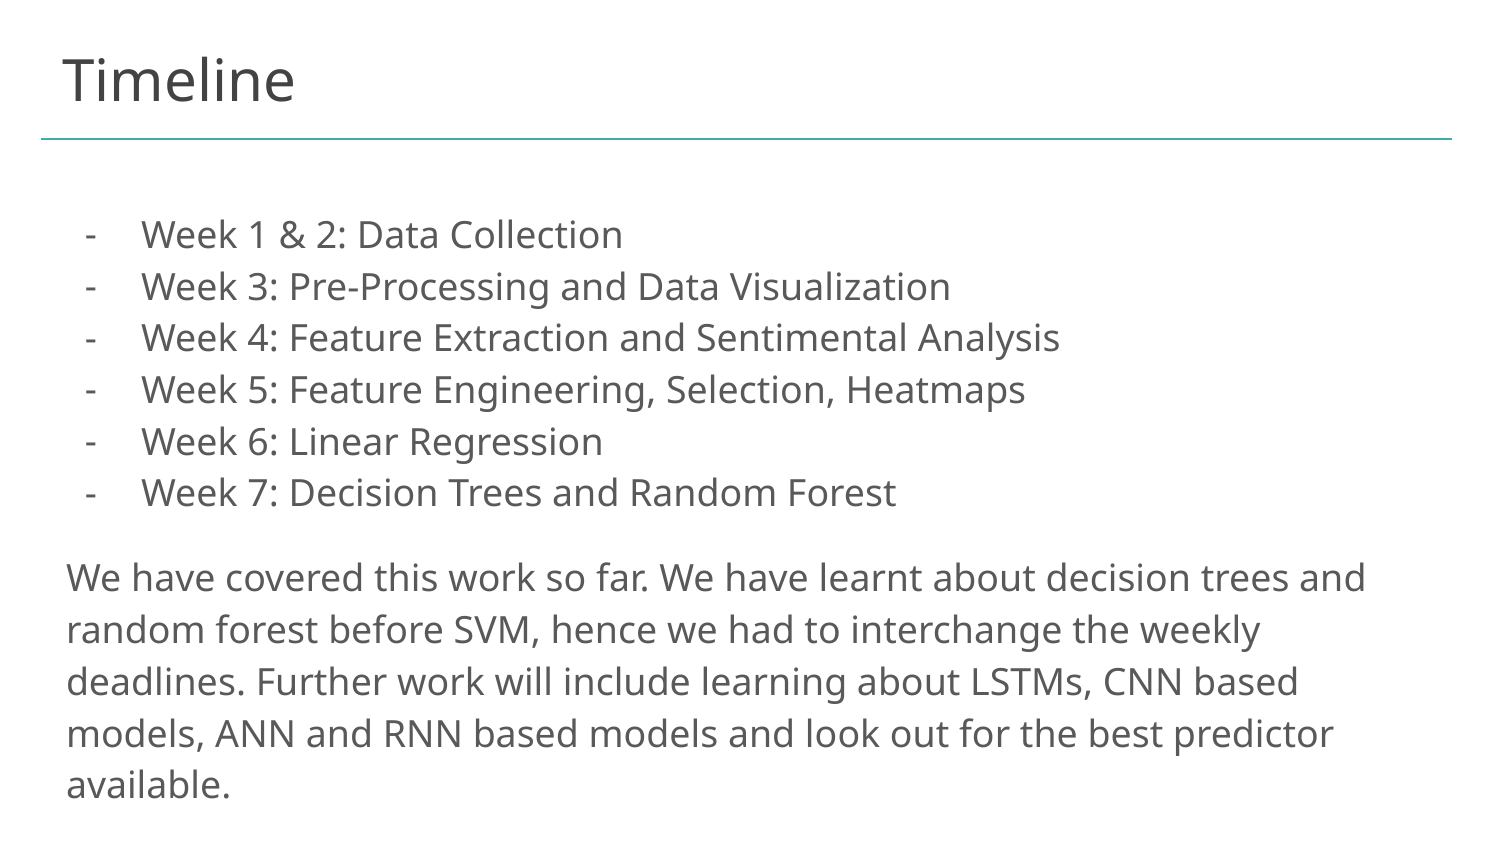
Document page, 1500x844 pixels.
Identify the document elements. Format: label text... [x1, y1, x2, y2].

list Week 1 & 2: Data Collection Week 3: Pre-Processing and Data Visualization Week 4: Feature Extraction and Sentimental Analysis Week 5: Feature Engineering, Selection, Heatmaps Week 6: Linear Regression Week 7: Decision Trees and Random Forest We have covered this work so far. We have learnt about decision trees and random forest before SVM, hence we had to interchange the weekly deadlines. Further work will include learning about LSTMs, CNN based models, ANN and RNN based models and look out for the best predictor available. [51, 189, 1449, 750]
title Timeline [47, 27, 1446, 122]
